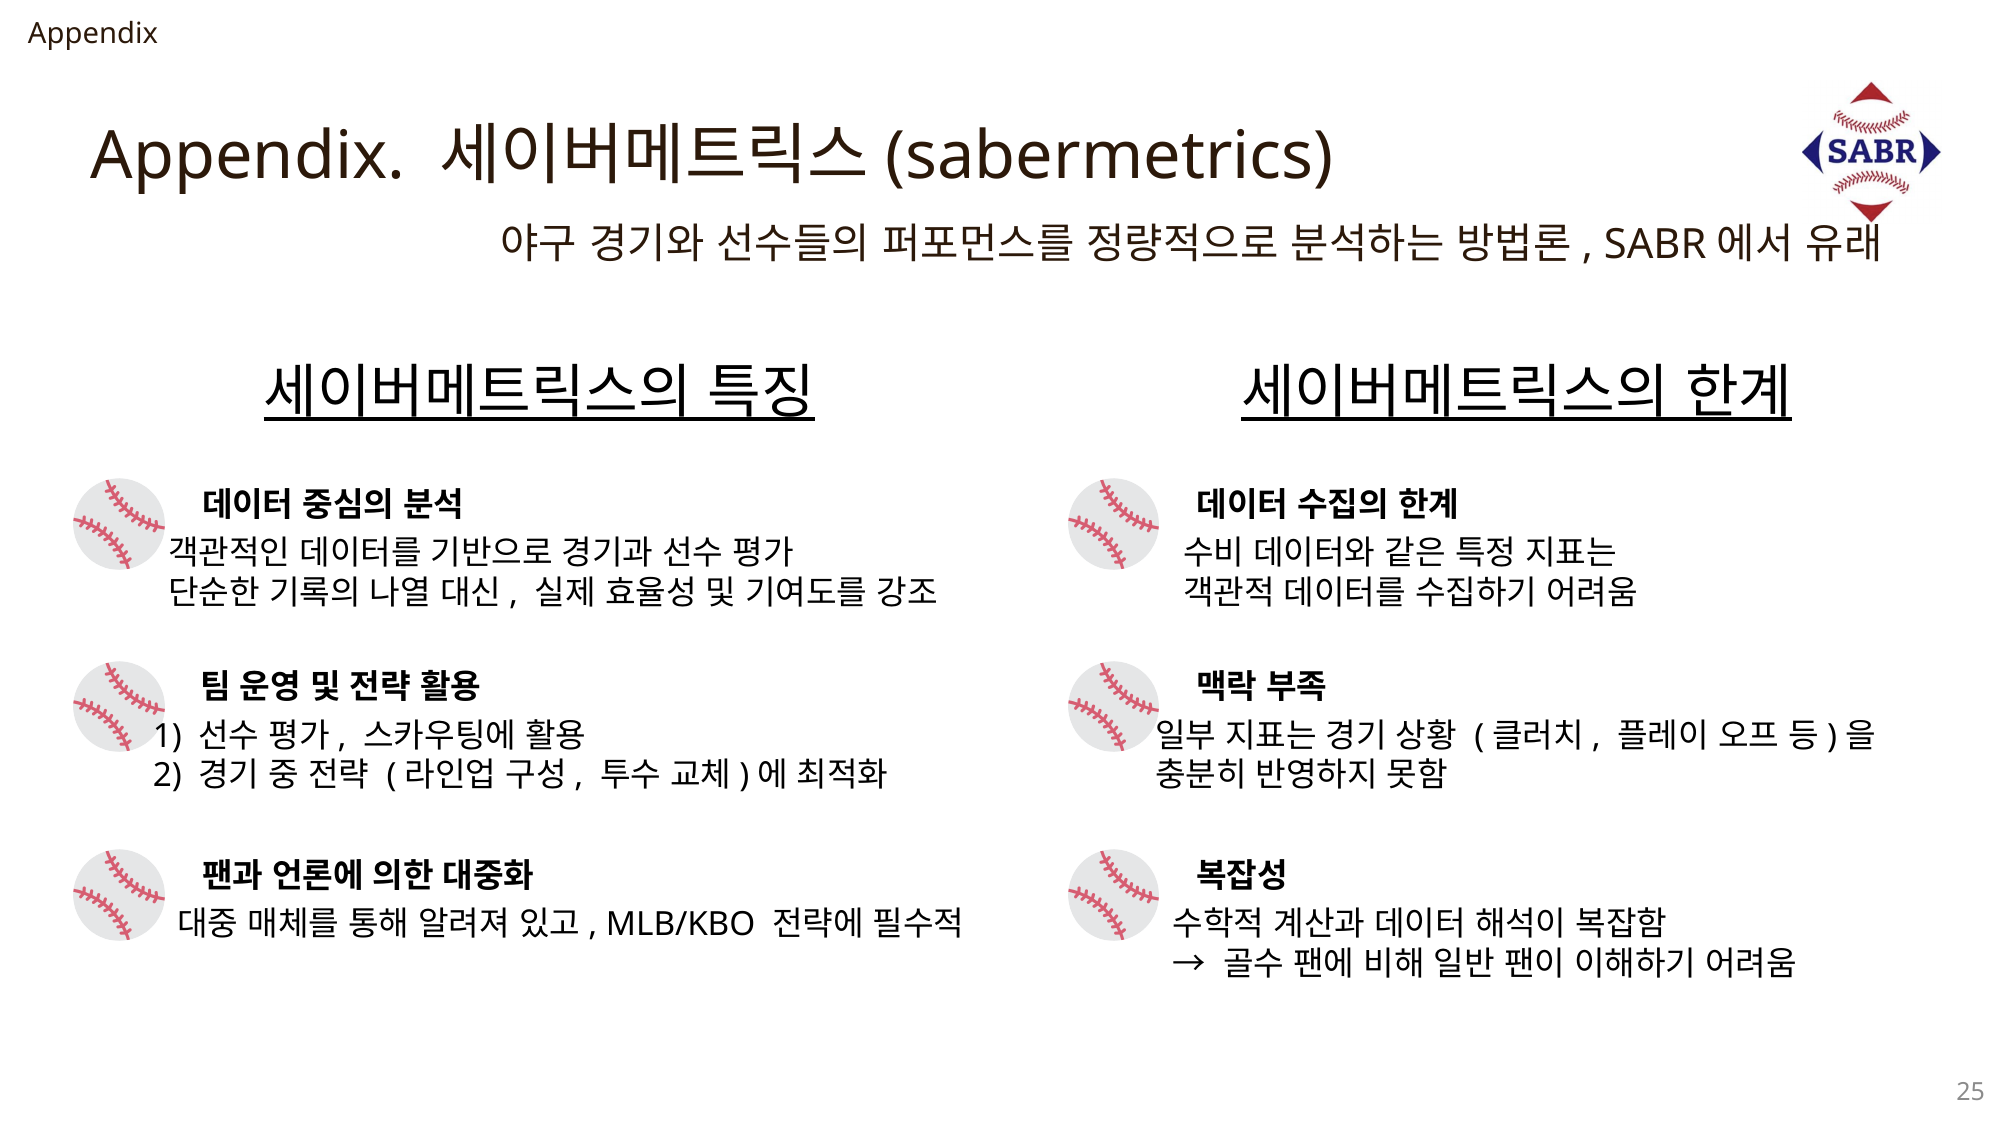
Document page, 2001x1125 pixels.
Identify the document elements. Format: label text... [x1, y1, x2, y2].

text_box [1068, 475, 1642, 620]
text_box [1068, 847, 1790, 992]
slide_number 25 [1550, 1061, 2000, 1122]
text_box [73, 847, 957, 951]
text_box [73, 475, 921, 620]
text_box Appendix [13, 7, 539, 57]
text_box 세이버메트릭스의 특징 [116, 325, 963, 461]
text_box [1068, 658, 1860, 803]
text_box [73, 658, 856, 803]
text_box Appendix. 세이버메트릭스(sabermetrics) 야구 경기와 선수들의 퍼포먼스를 정량적으로 분석하는 방법론, SABR에서 유래 [75, 104, 1945, 279]
text_box 세이버메트릭스의 한계 [1091, 325, 1942, 461]
picture [1802, 80, 1942, 224]
